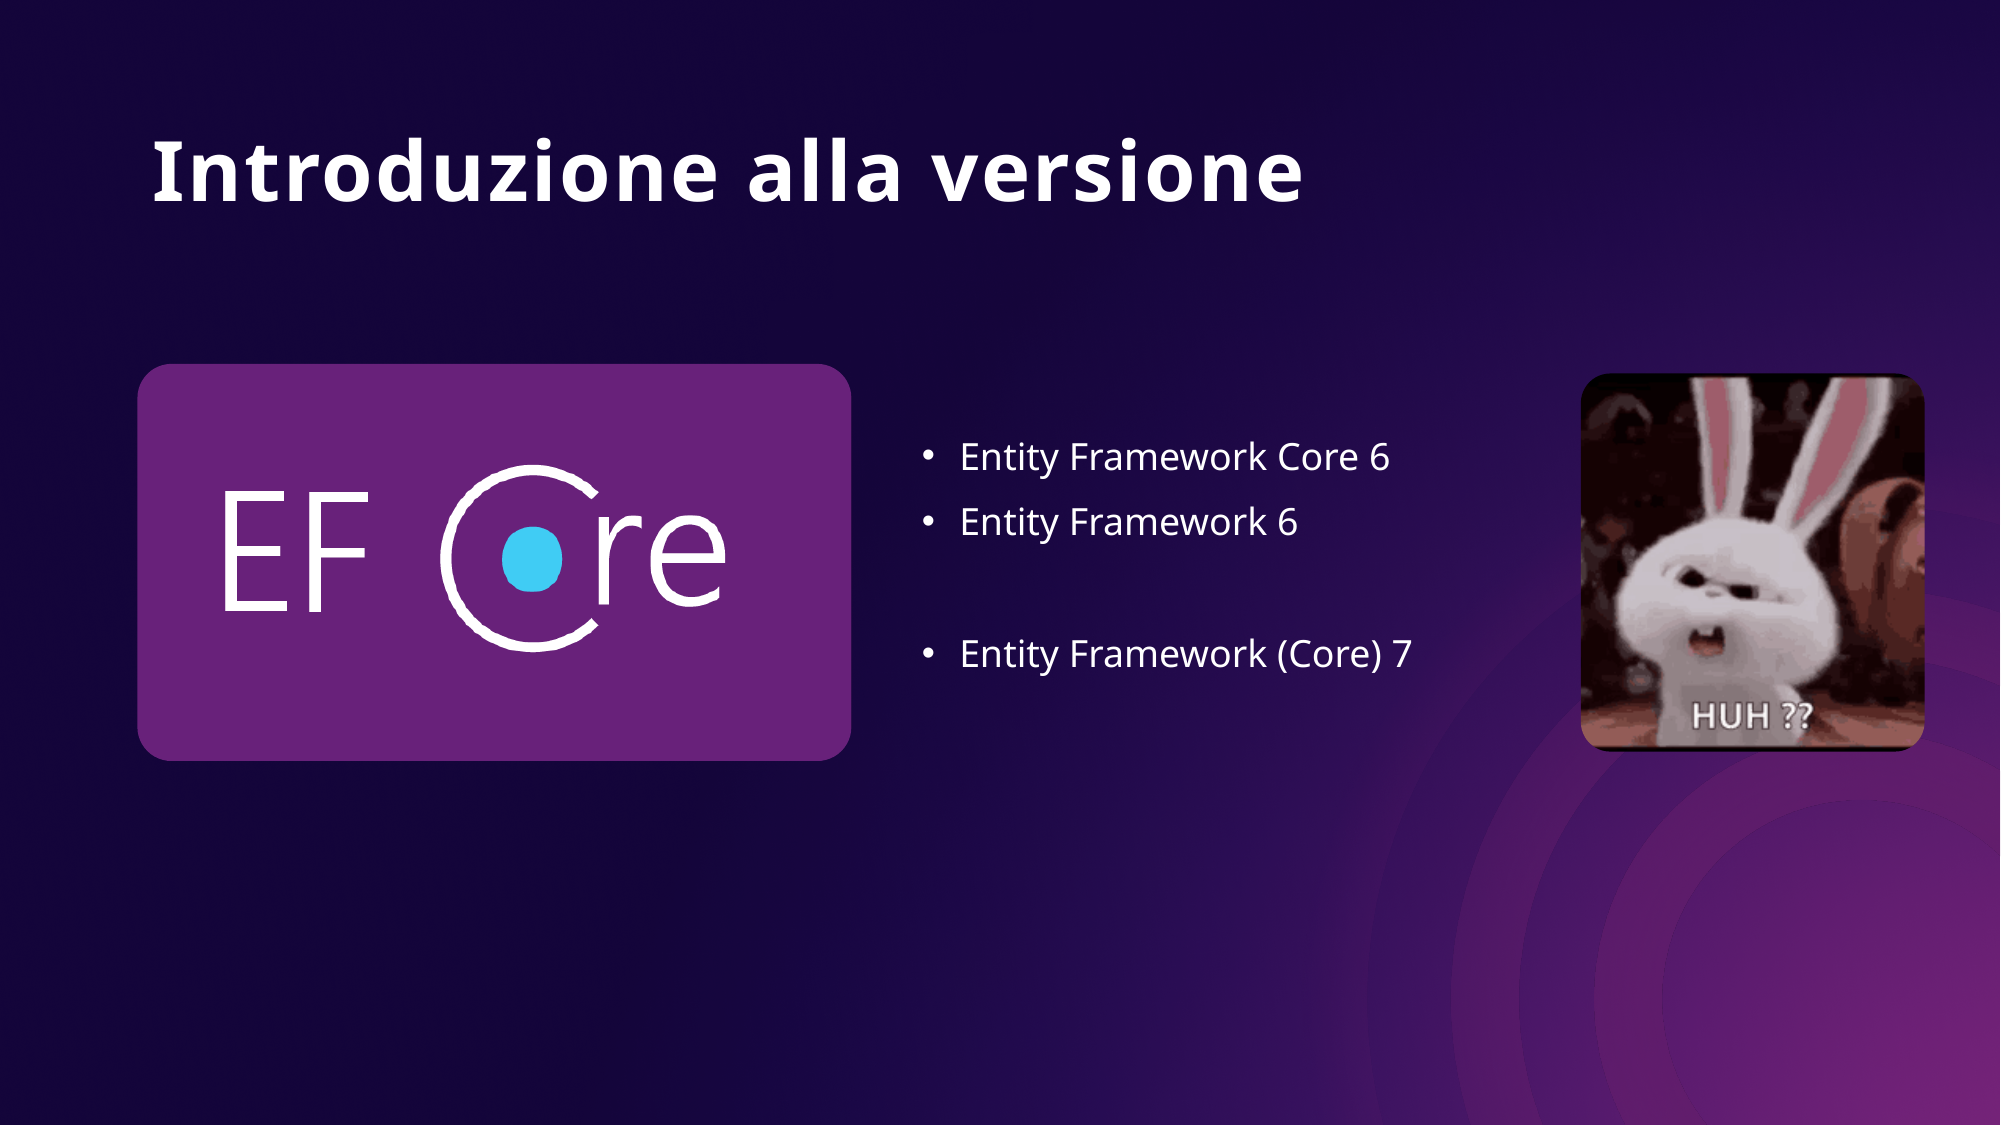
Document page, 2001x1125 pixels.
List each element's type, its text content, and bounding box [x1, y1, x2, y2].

title Introduzione alla versione [137, 59, 1863, 278]
picture [0, 0, 2001, 1125]
text_box Entity Framework Core 6 Entity Framework 6 Entity Framework (Core) 7 [907, 425, 1580, 700]
